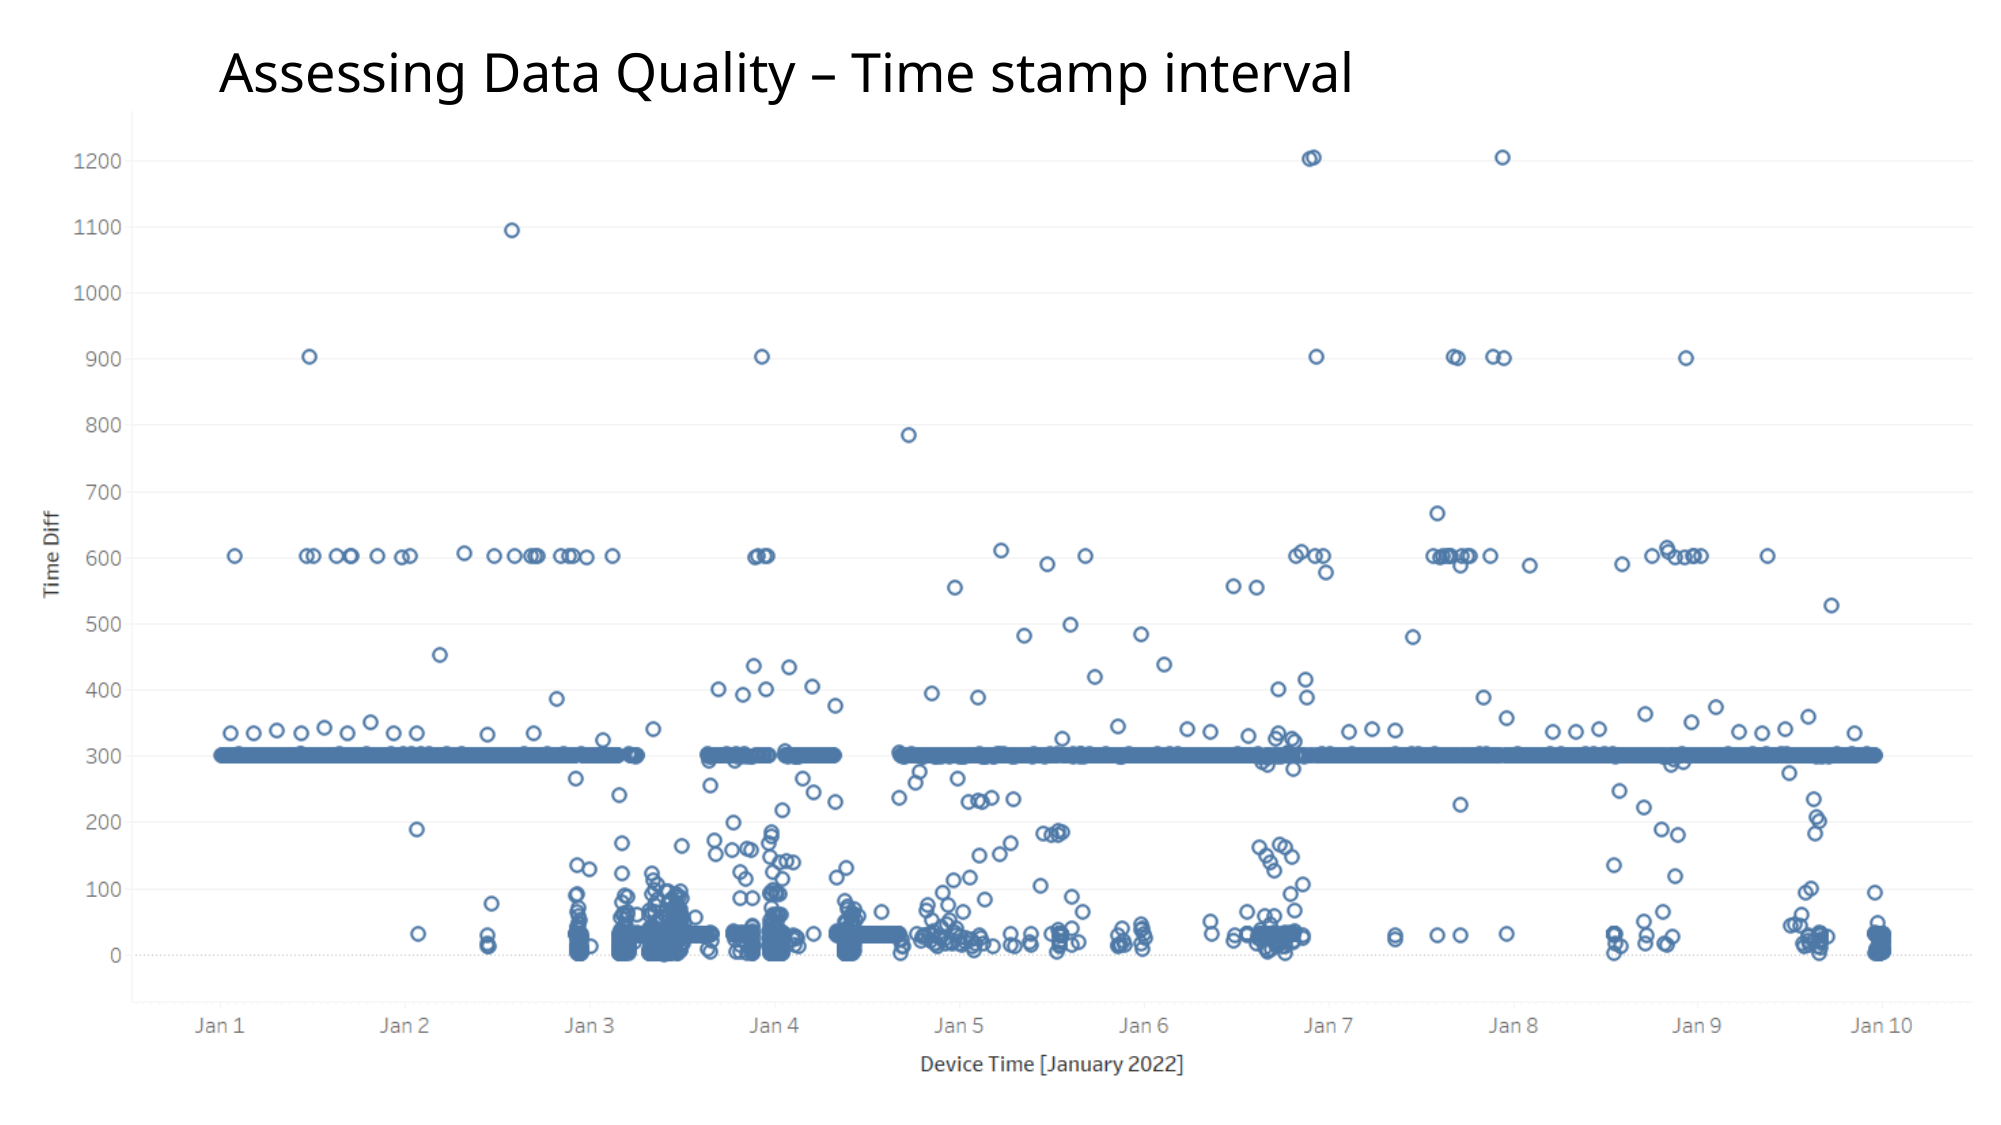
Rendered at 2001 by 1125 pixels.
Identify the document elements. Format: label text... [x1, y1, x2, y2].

picture [27, 111, 1973, 1088]
title Assessing Data Quality – Time stamp interval [204, 37, 1930, 111]
